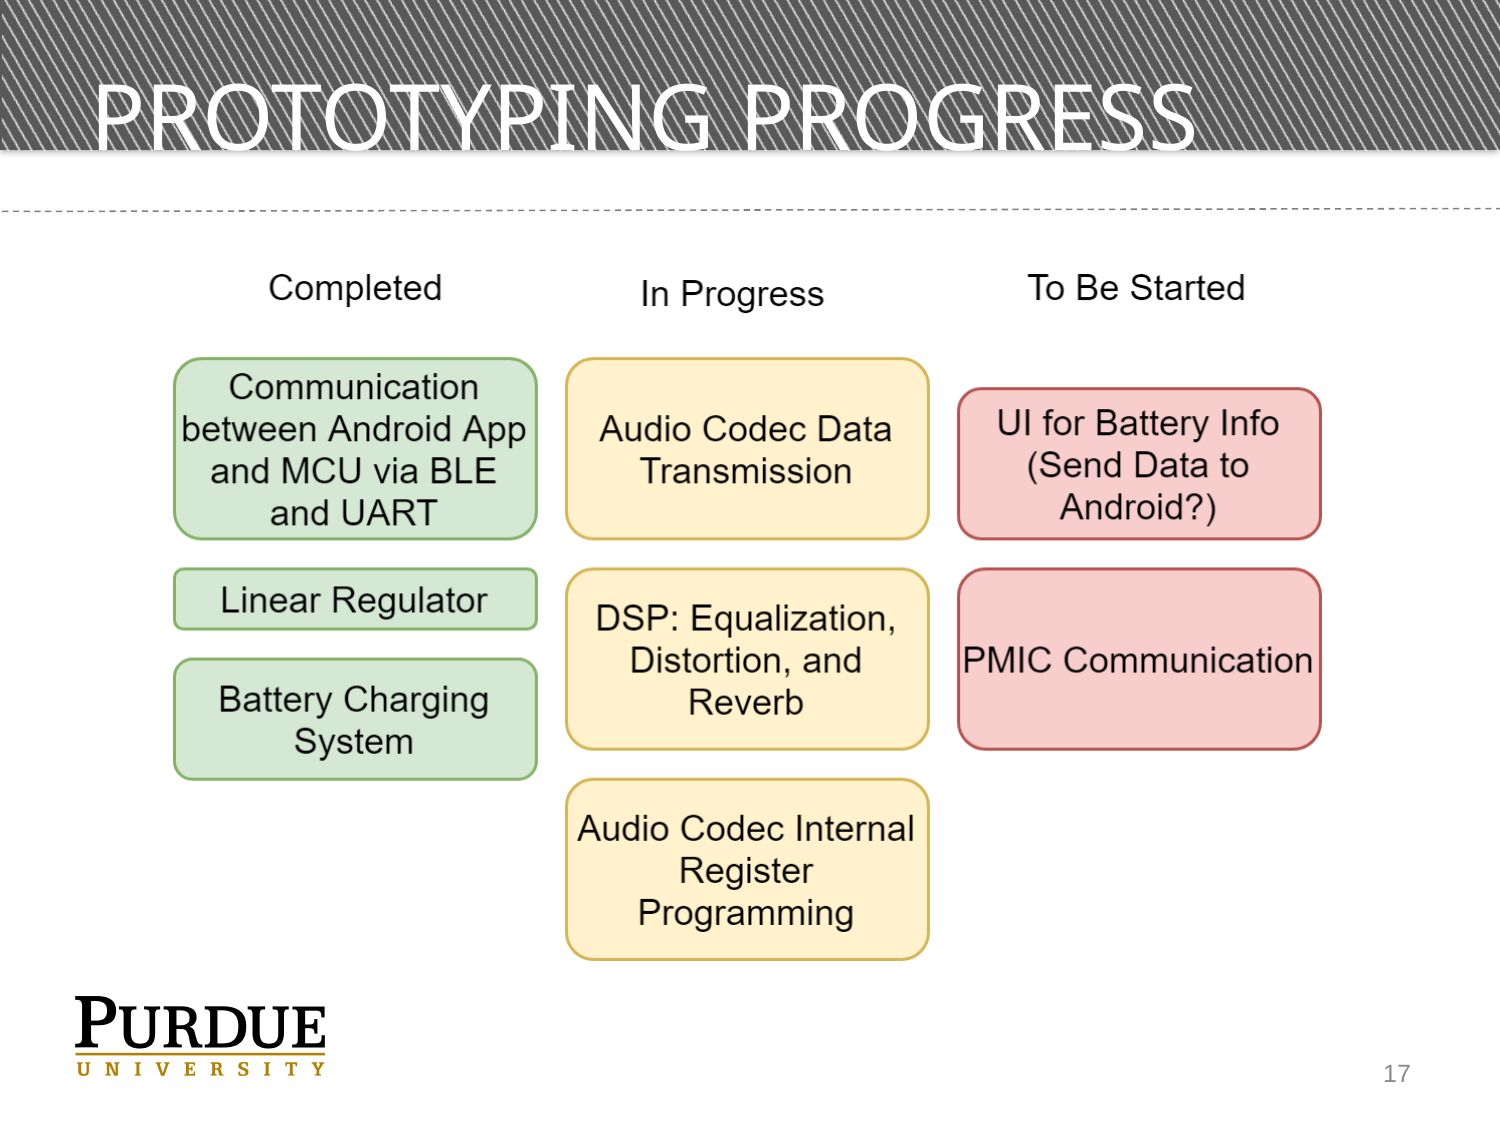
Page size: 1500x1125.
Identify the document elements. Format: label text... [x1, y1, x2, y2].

slide_number 17 [1076, 1042, 1427, 1103]
title Prototyping Progress [75, 51, 1427, 175]
picture [75, 996, 325, 1076]
picture [173, 255, 1326, 964]
